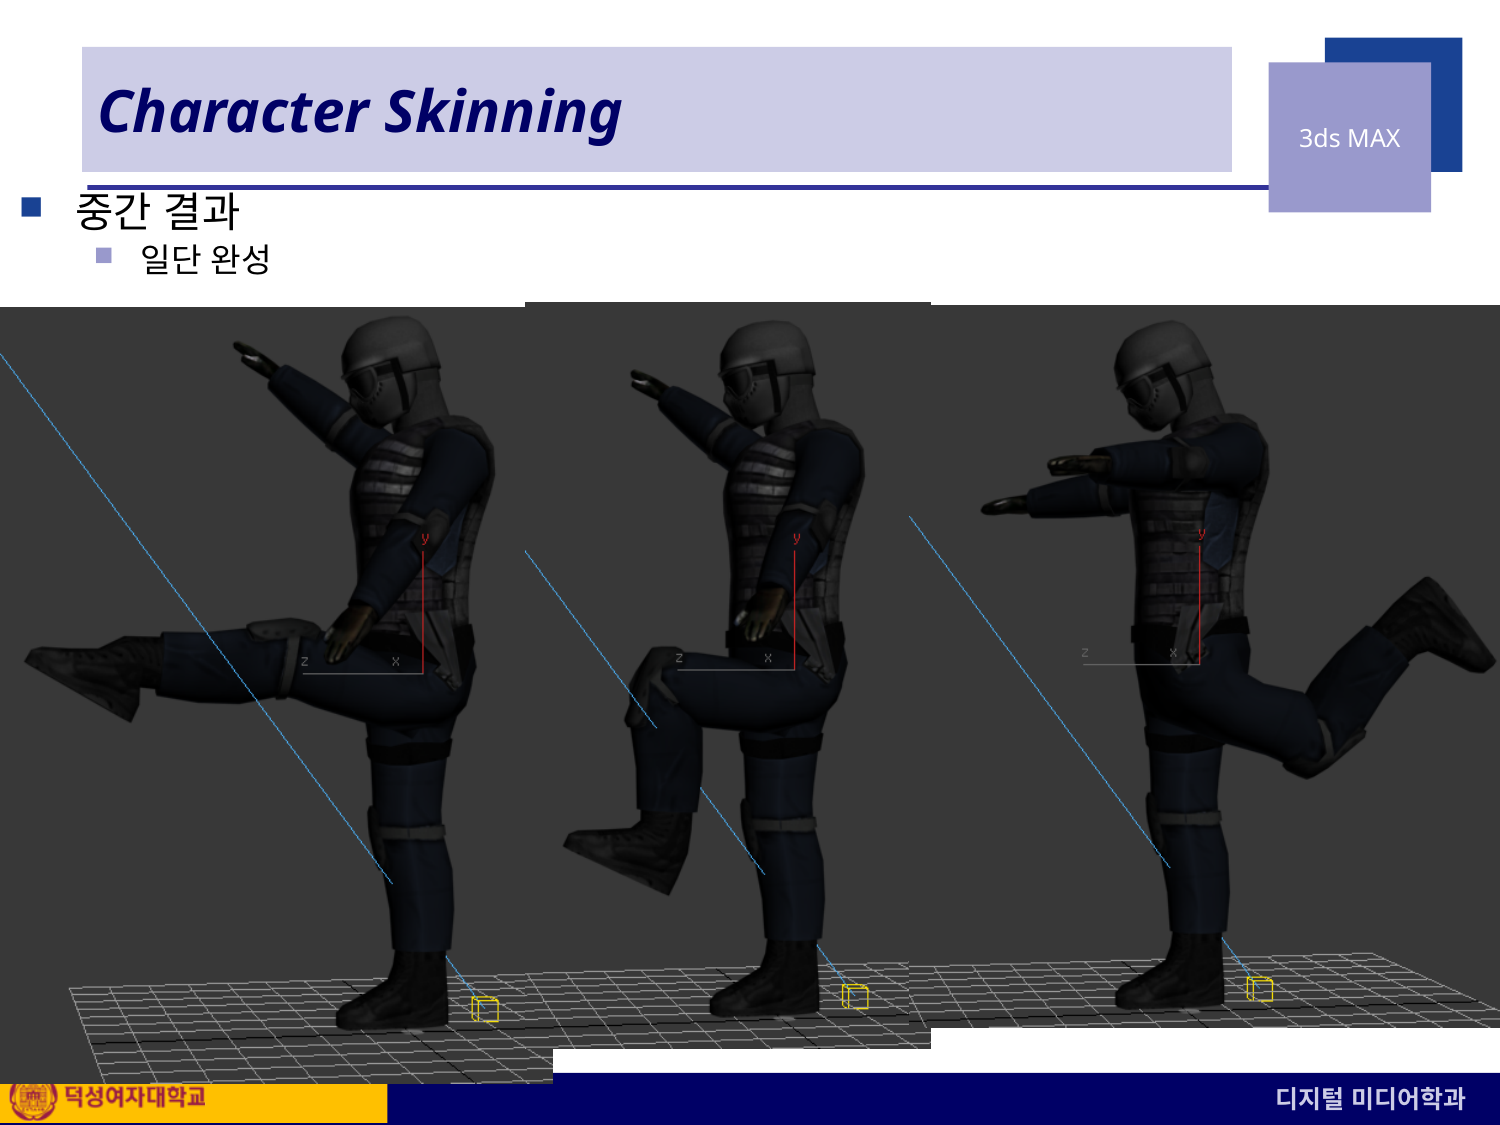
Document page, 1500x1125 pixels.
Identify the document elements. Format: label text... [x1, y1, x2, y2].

text_box 중간 결과 일단 완성 [3, 184, 1487, 306]
picture [0, 302, 1500, 1125]
title Character Skinning [81, 46, 1233, 173]
